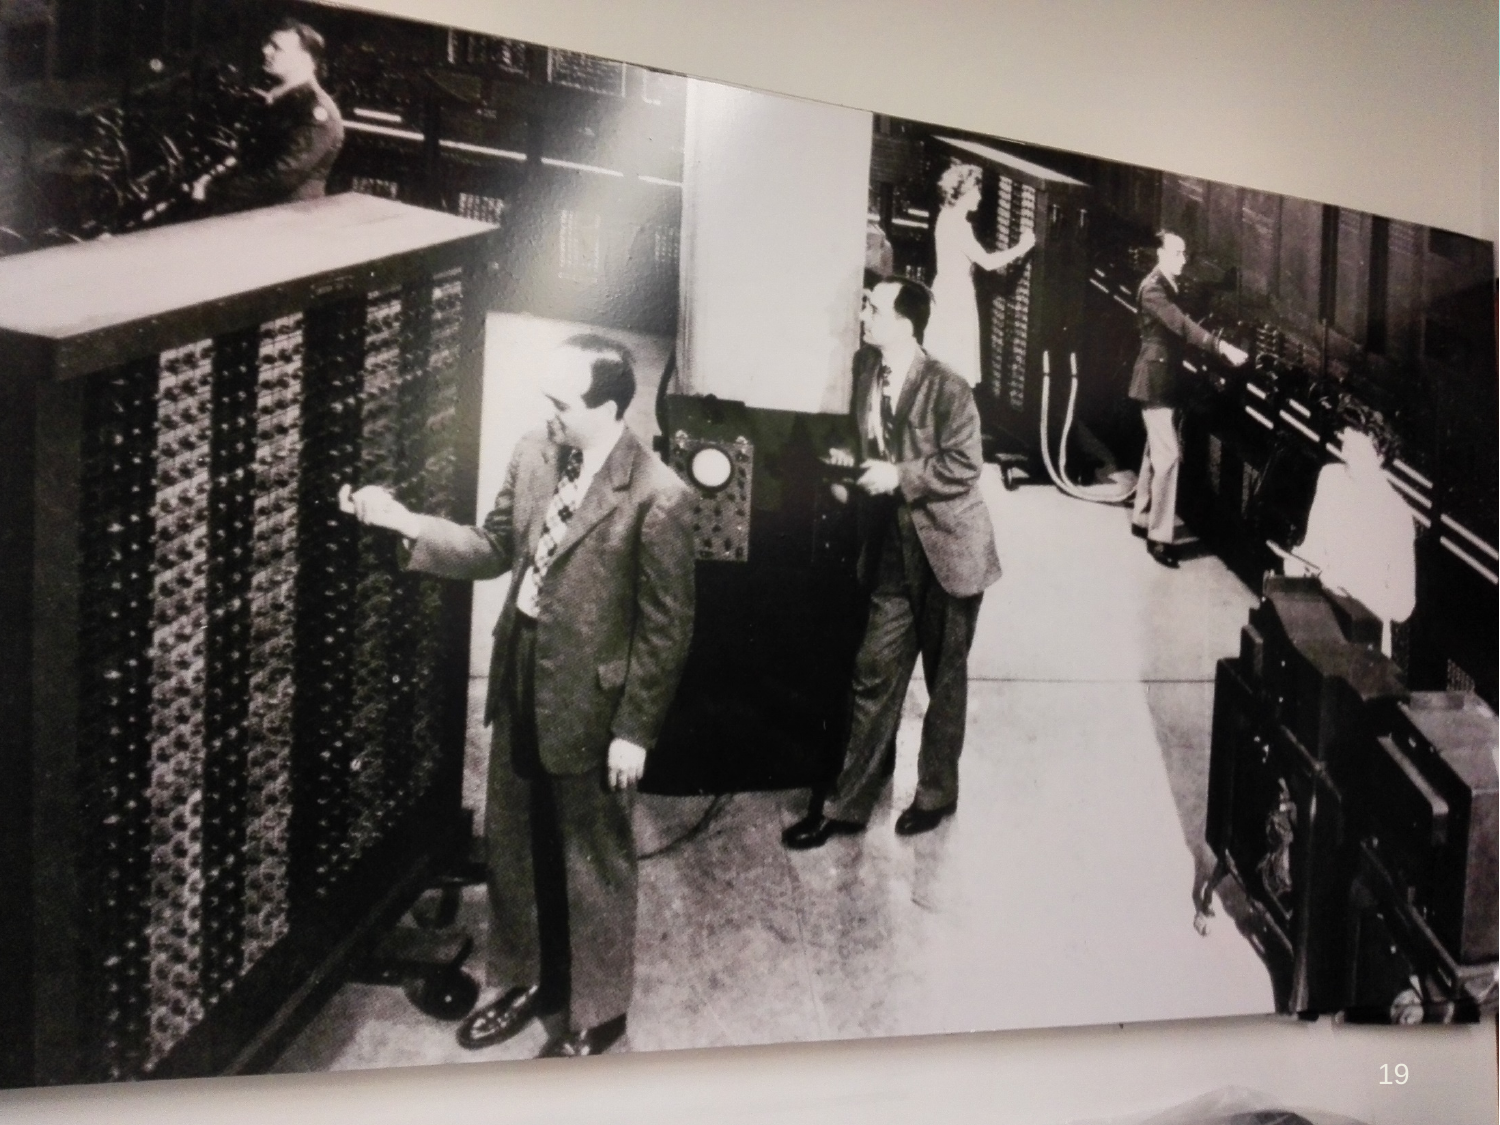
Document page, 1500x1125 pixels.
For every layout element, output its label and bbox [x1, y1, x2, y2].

list [0, 0, 1499, 1125]
